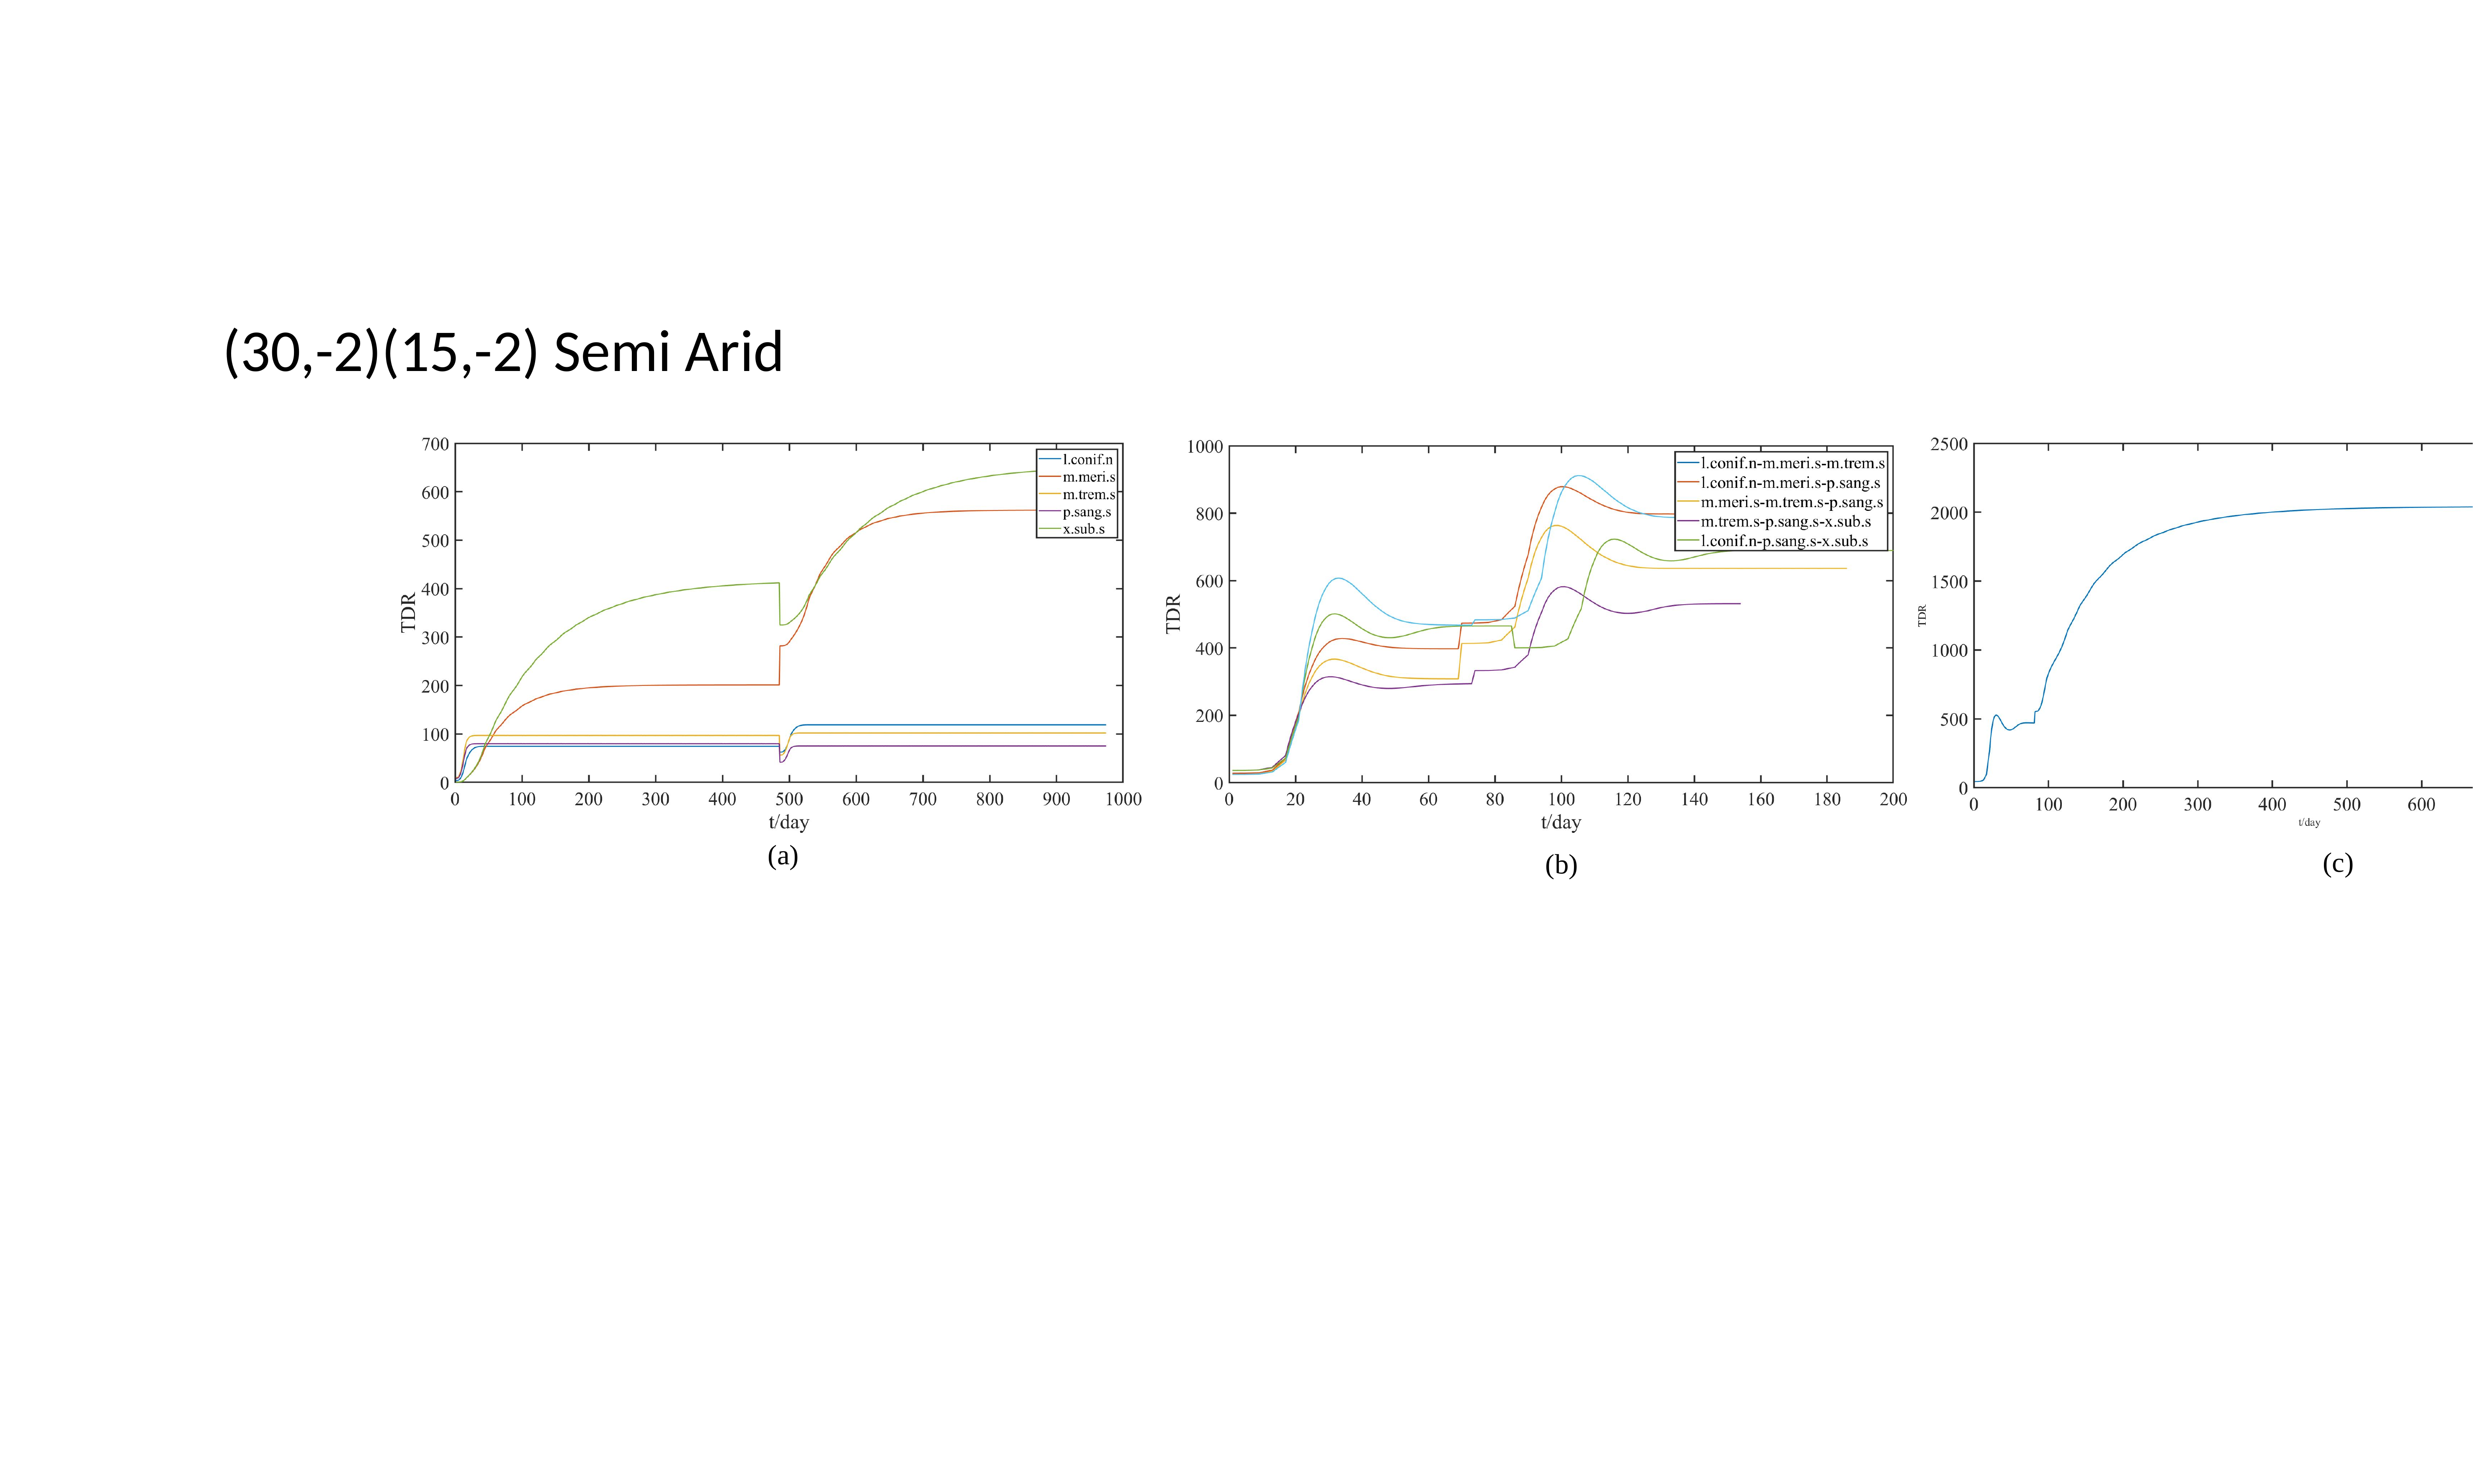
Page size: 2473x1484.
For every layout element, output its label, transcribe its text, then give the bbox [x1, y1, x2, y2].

text_box (a) [762, 833, 943, 873]
text_box (30,-2)(15,-2) Semi Arid [216, 309, 792, 386]
picture [400, 436, 1142, 833]
text_box (c) [2316, 841, 2473, 881]
picture [1917, 436, 2473, 829]
picture [1165, 439, 1908, 833]
text_box (b) [1539, 842, 1721, 882]
